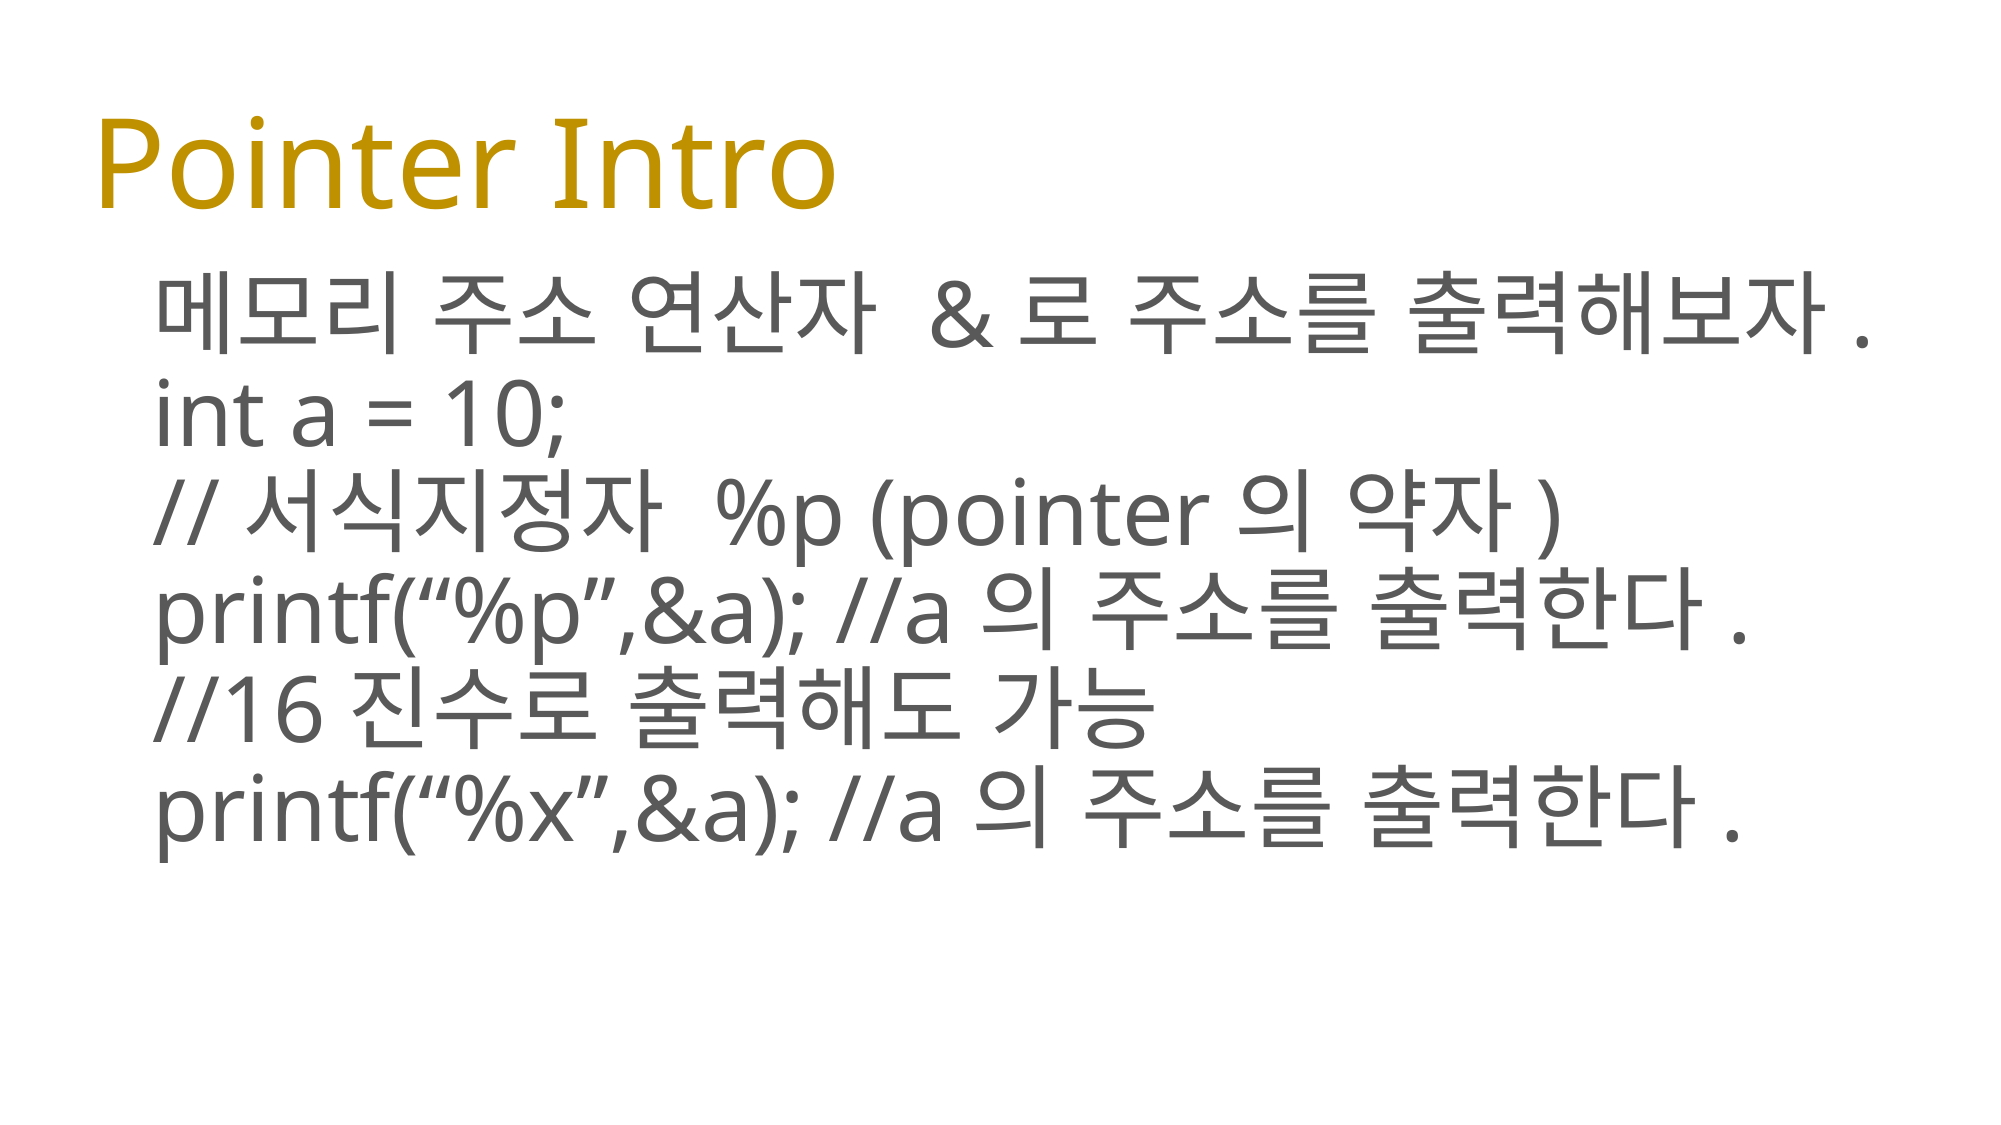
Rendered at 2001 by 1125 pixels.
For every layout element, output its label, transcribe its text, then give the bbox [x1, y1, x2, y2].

title Pointer Intro [75, 59, 1800, 278]
text_box 메모리 주소 연산자 &로 주소를 출력해보자. int a = 10; //서식지정자 %p (pointer의 약자) printf(“%p”,&a); //a의 주소를 출력한다. //16진수로 출력해도 가능 printf(“%x”,&a); //a의 주소를 출력한다. [137, 249, 1863, 979]
